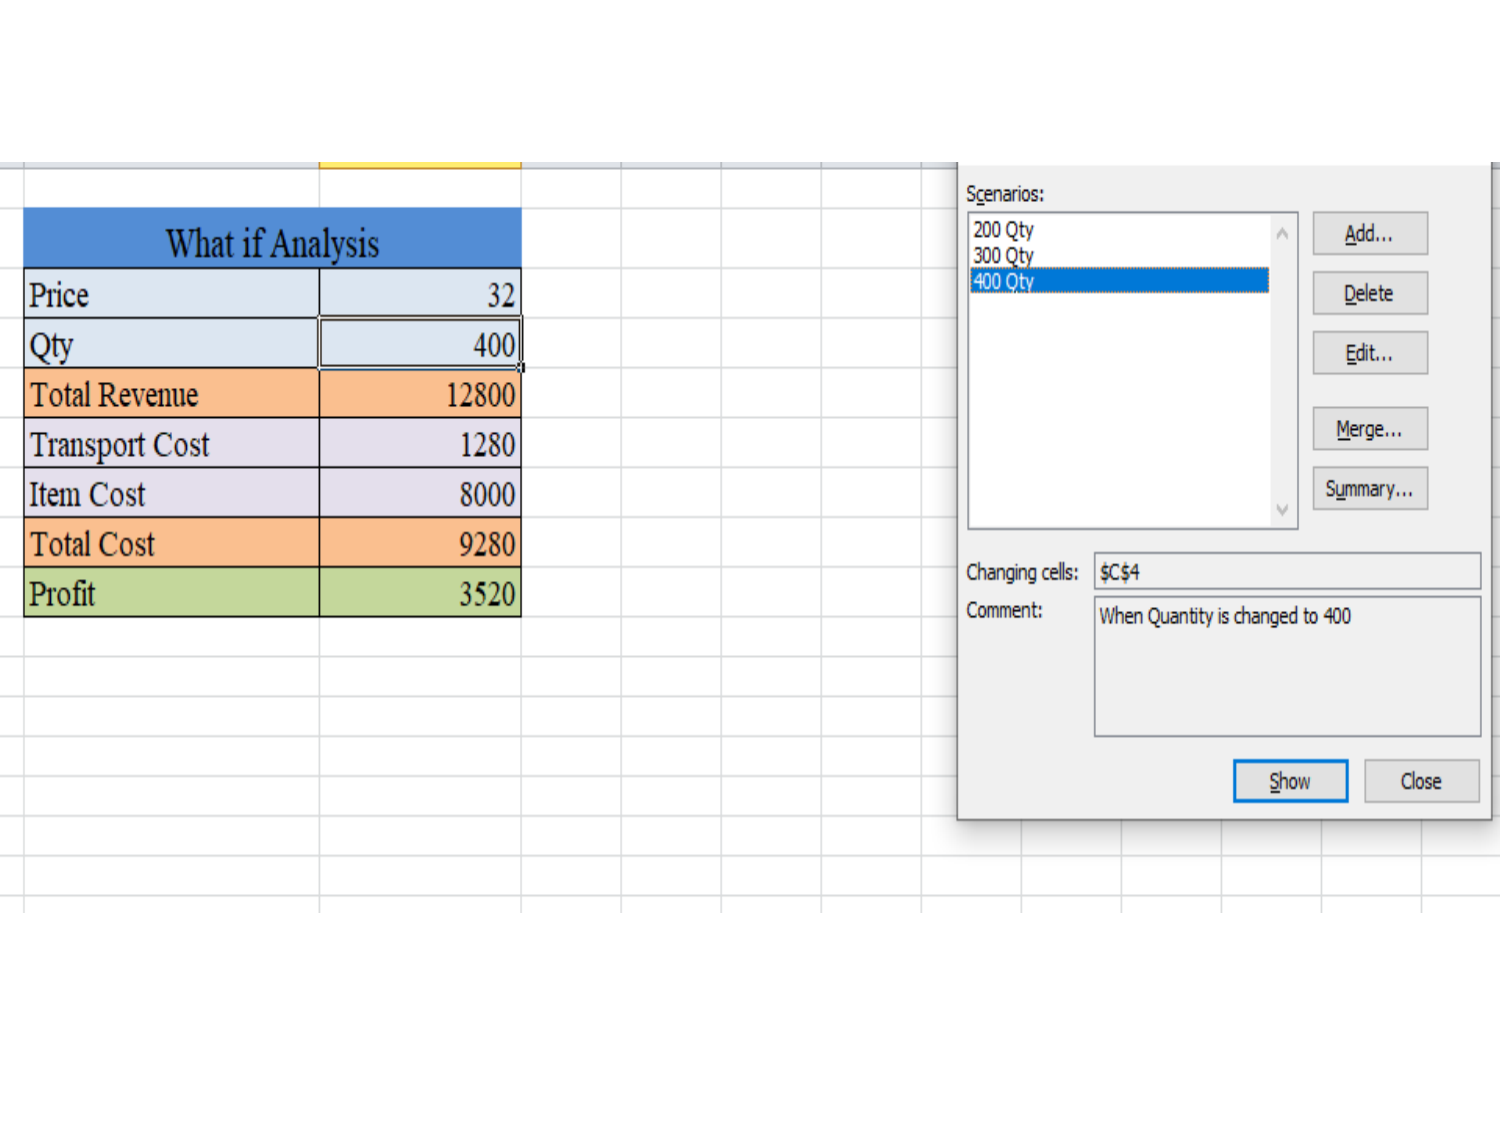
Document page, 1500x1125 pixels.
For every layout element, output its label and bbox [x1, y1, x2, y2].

picture [0, 162, 1500, 913]
